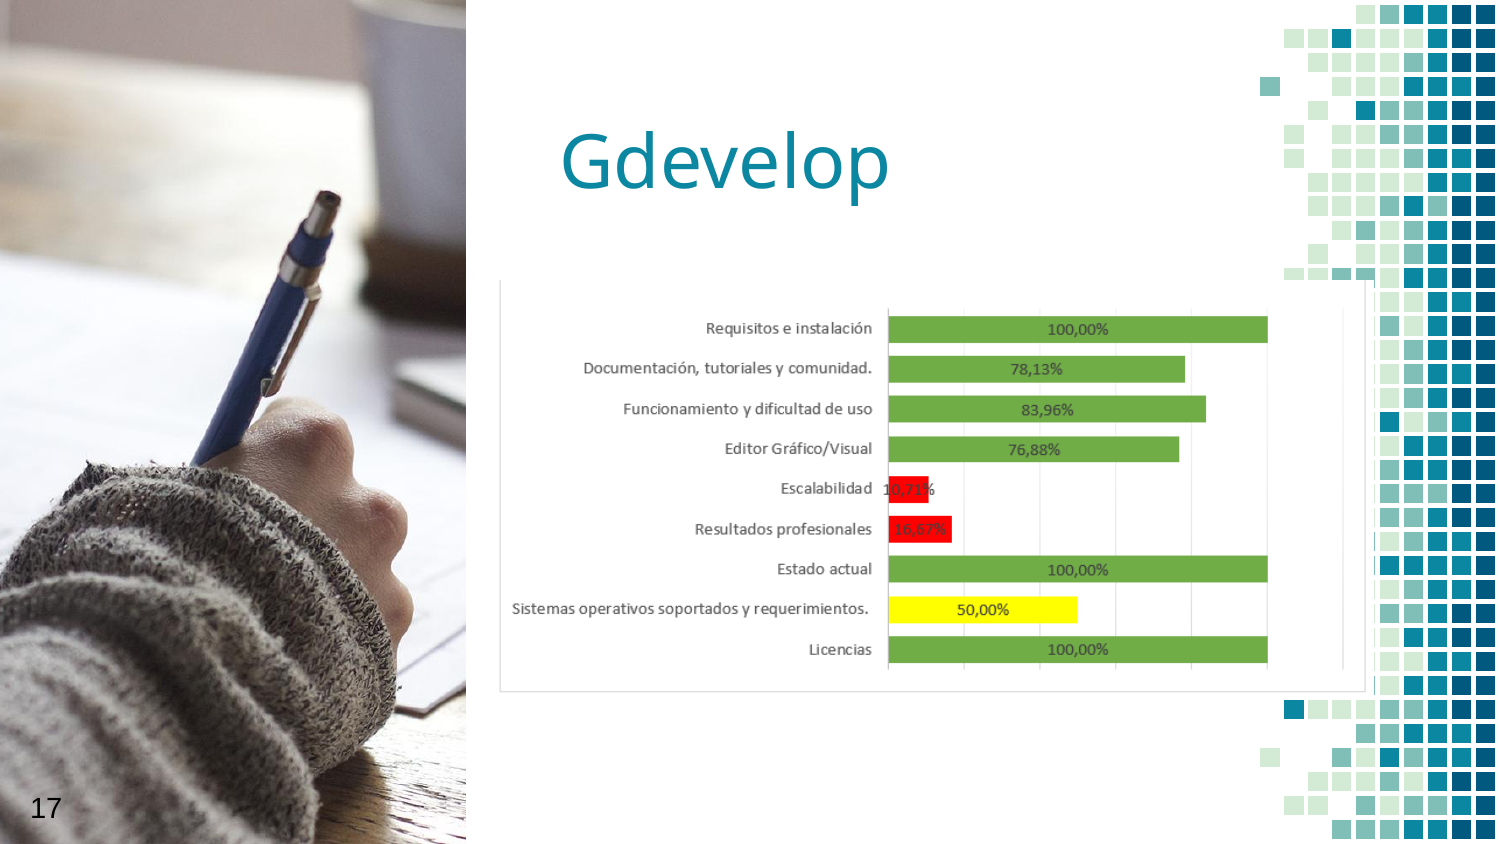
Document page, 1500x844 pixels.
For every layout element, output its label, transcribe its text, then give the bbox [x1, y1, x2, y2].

title Gdevelop [544, 109, 1157, 219]
picture [0, 0, 467, 844]
picture [495, 280, 1374, 697]
